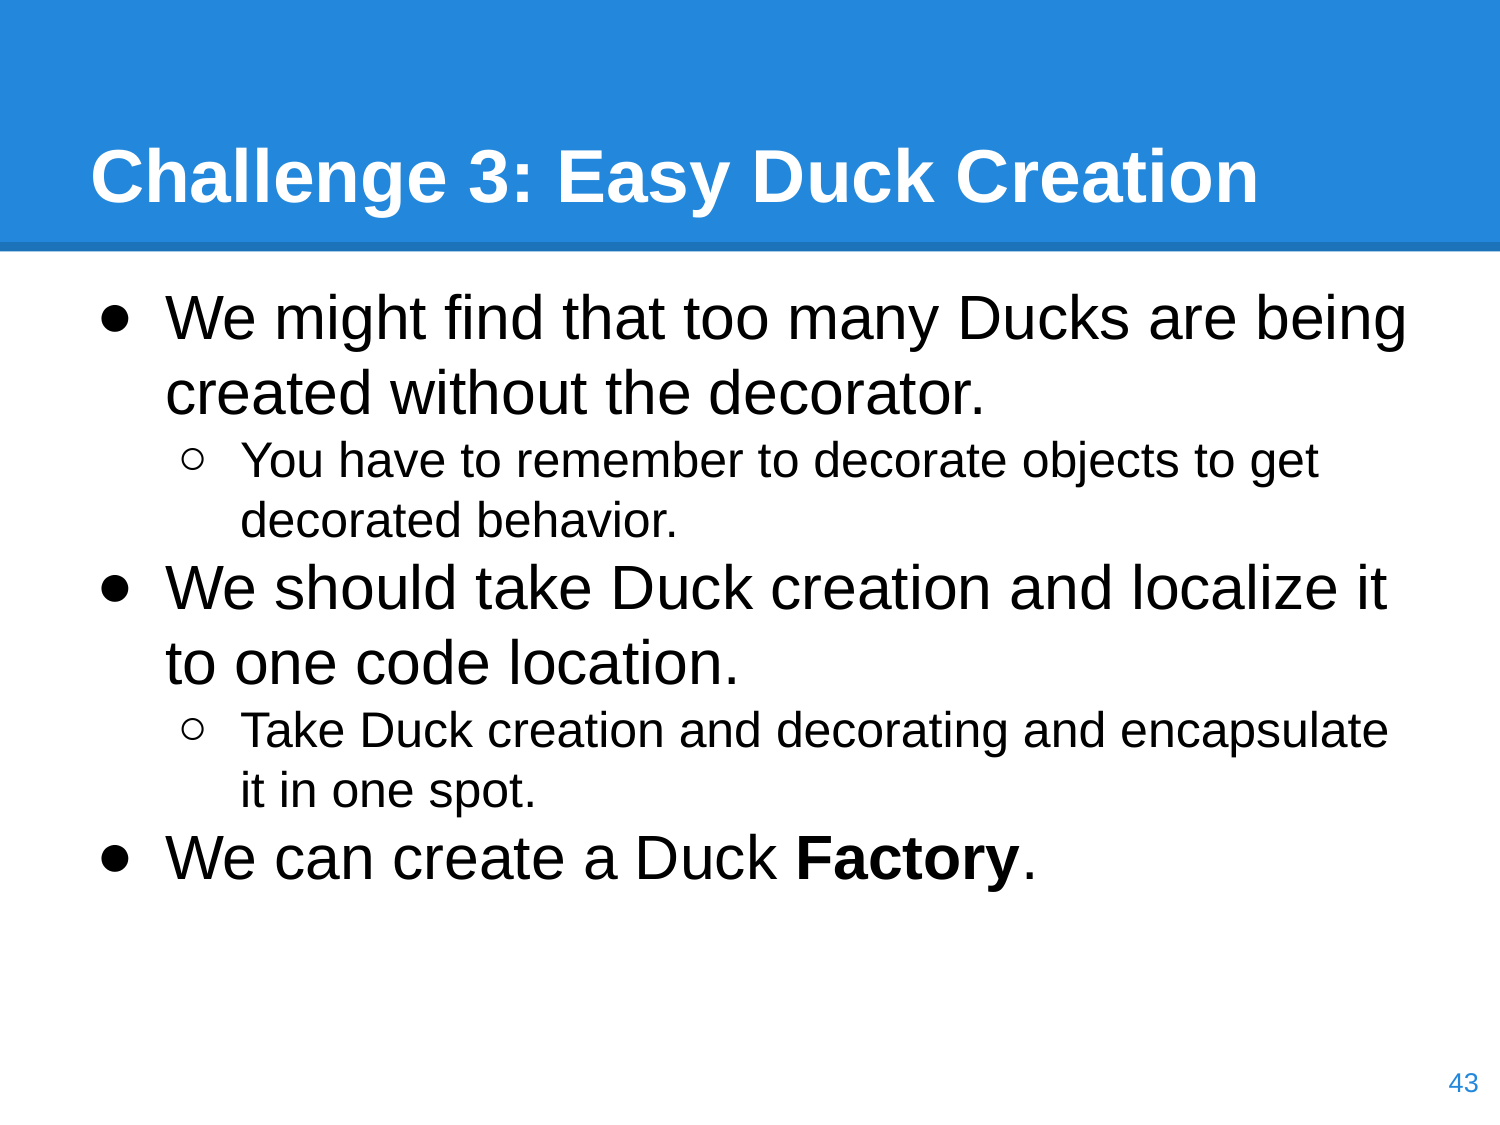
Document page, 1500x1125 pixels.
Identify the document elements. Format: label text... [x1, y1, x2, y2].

list We might find that too many Ducks are being created without the decorator. You have to remember to decorate objects to get decorated behavior. We should take Duck creation and localize it to one code location. Take Duck creation and decorating and encapsulate it in one spot. We can create a Duck Factory. [75, 262, 1425, 1078]
slide_number ‹#› [1403, 1038, 1494, 1125]
title Challenge 3: Easy Duck Creation [75, 45, 1425, 233]
